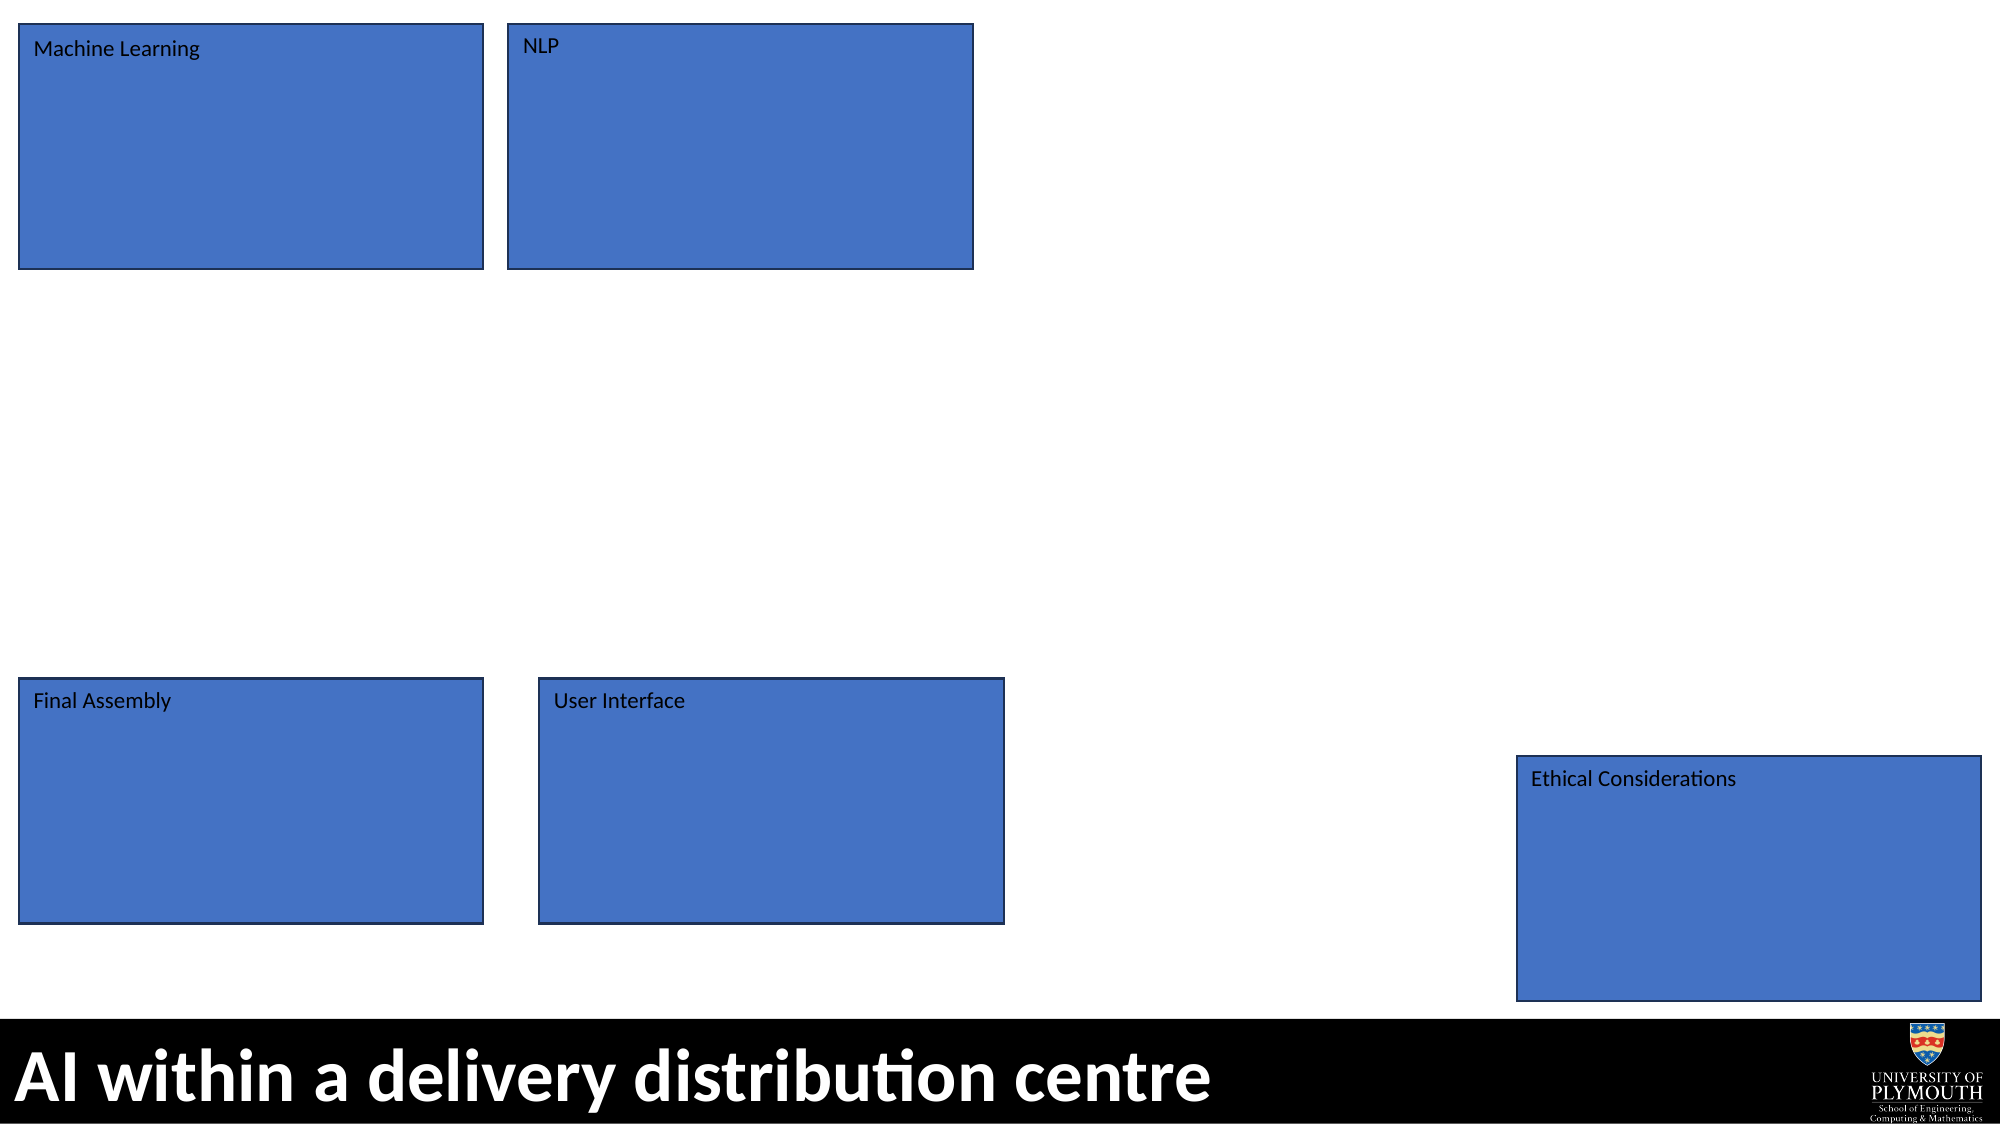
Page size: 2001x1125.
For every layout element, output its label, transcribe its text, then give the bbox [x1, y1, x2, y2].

text_box Ethical Considerations [1516, 756, 1982, 799]
text_box [507, 23, 974, 270]
text_box [1516, 799, 1982, 1002]
picture [1870, 1023, 1983, 1124]
text_box Machine Learning [18, 25, 484, 69]
text_box AI within a delivery distribution centre [0, 1018, 2000, 1124]
text_box [538, 677, 1005, 925]
text_box Final Assembly [18, 678, 484, 721]
text_box User Interface [539, 678, 1004, 721]
text_box [18, 69, 484, 270]
text_box NLP [508, 23, 974, 66]
text_box [18, 721, 484, 925]
